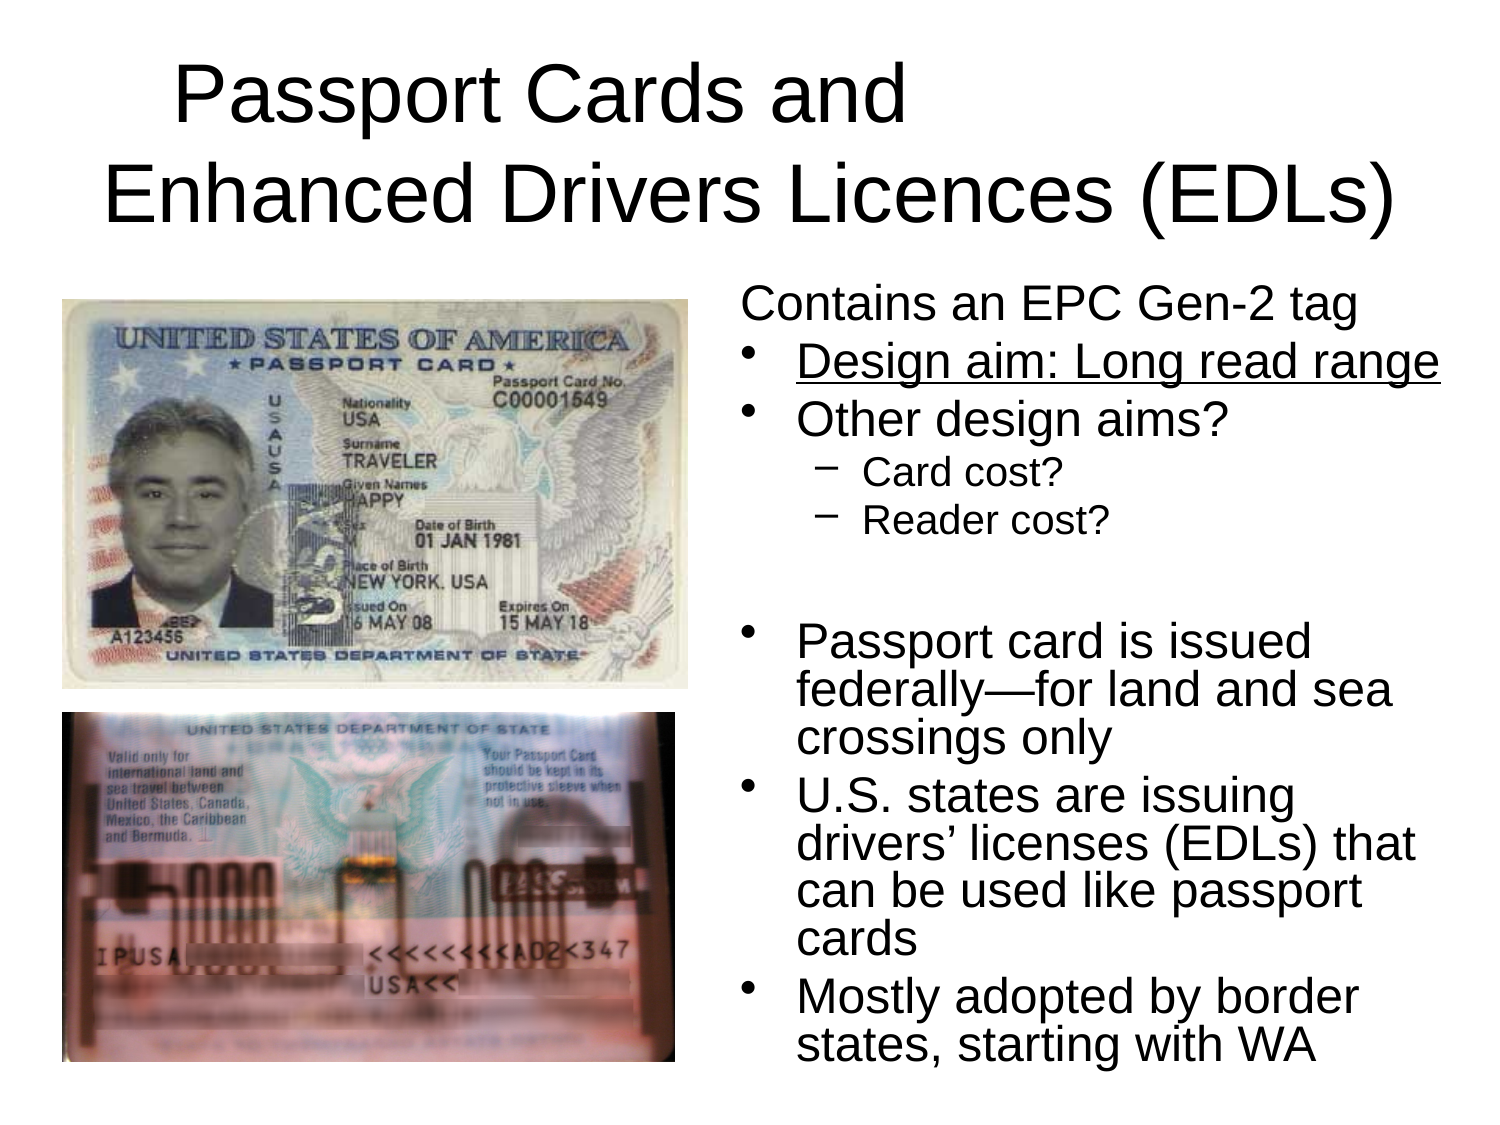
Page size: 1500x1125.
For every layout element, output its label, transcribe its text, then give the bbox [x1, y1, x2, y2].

picture [62, 712, 676, 1062]
picture [62, 299, 688, 690]
list Contains an EPC Gen-2 tag Design aim: Long read range Other design aims? Card cost? Reader cost? [725, 275, 1475, 455]
text_box Passport card is issued federally—for land and sea crossings only U.S. states are issuing drivers’ licenses (EDLs) that can be used like passport cards Mostly adopted by border states, starting with WA [724, 612, 1475, 793]
title Passport Cards and Enhanced Drivers Licences (EDLs) [75, 45, 1425, 233]
